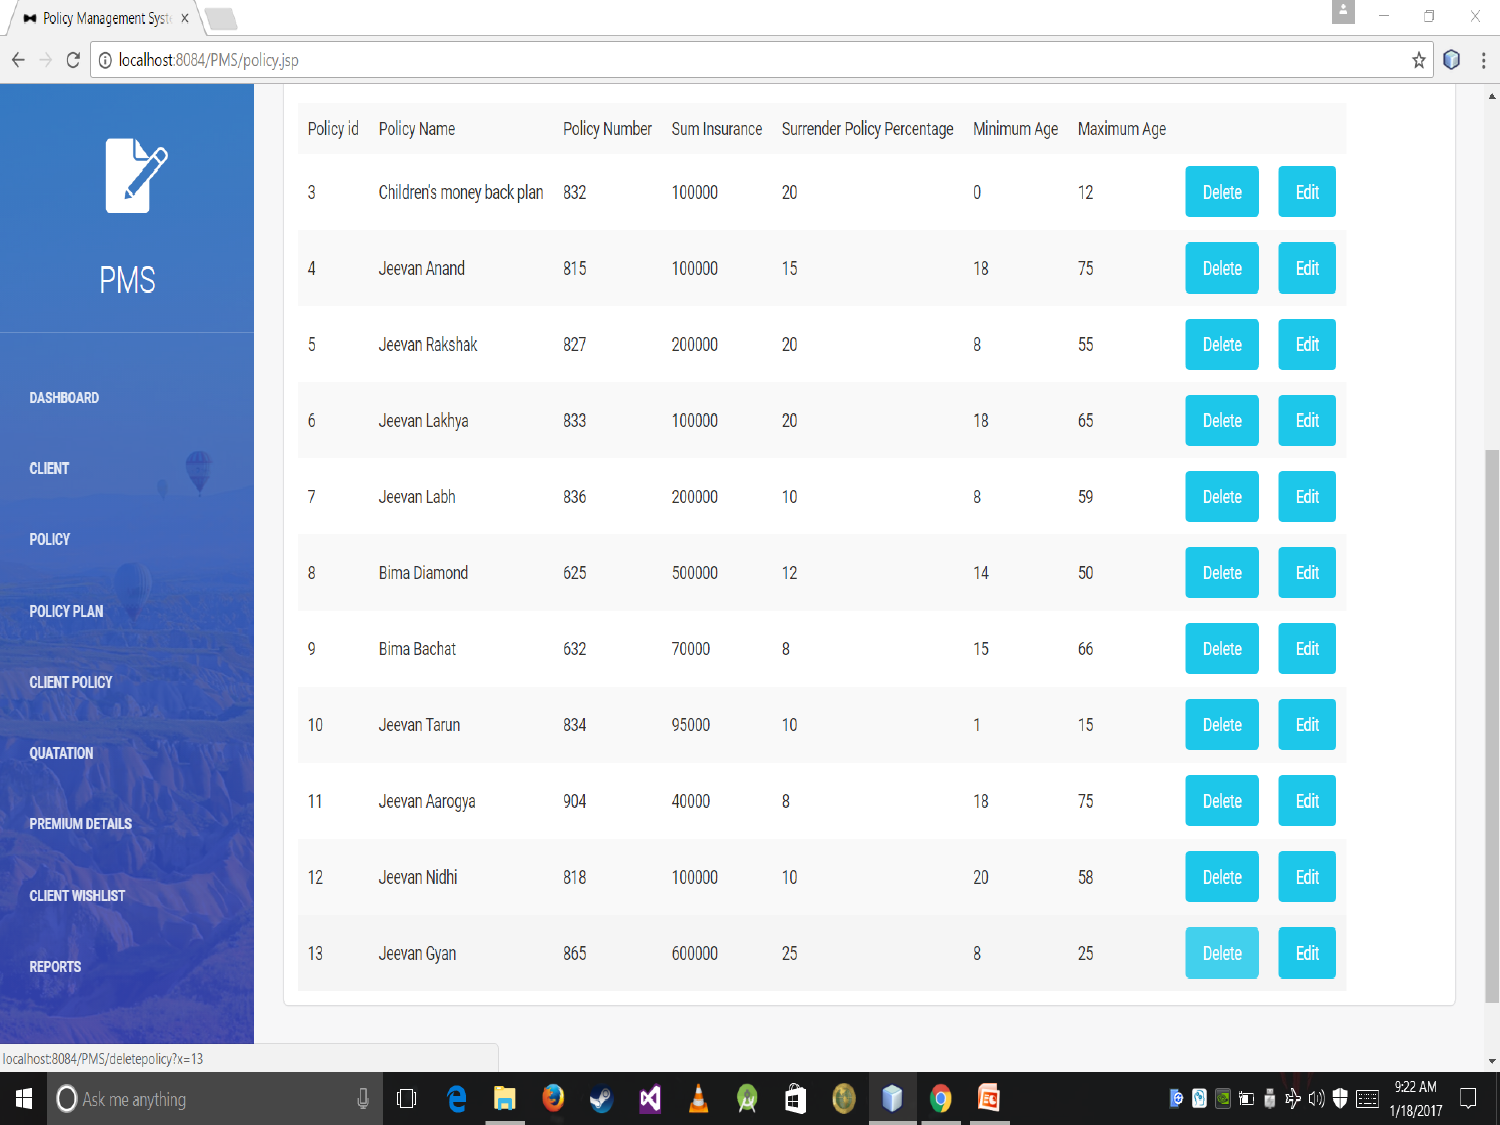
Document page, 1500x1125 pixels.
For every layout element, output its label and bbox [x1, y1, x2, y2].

list [0, 0, 1500, 1125]
